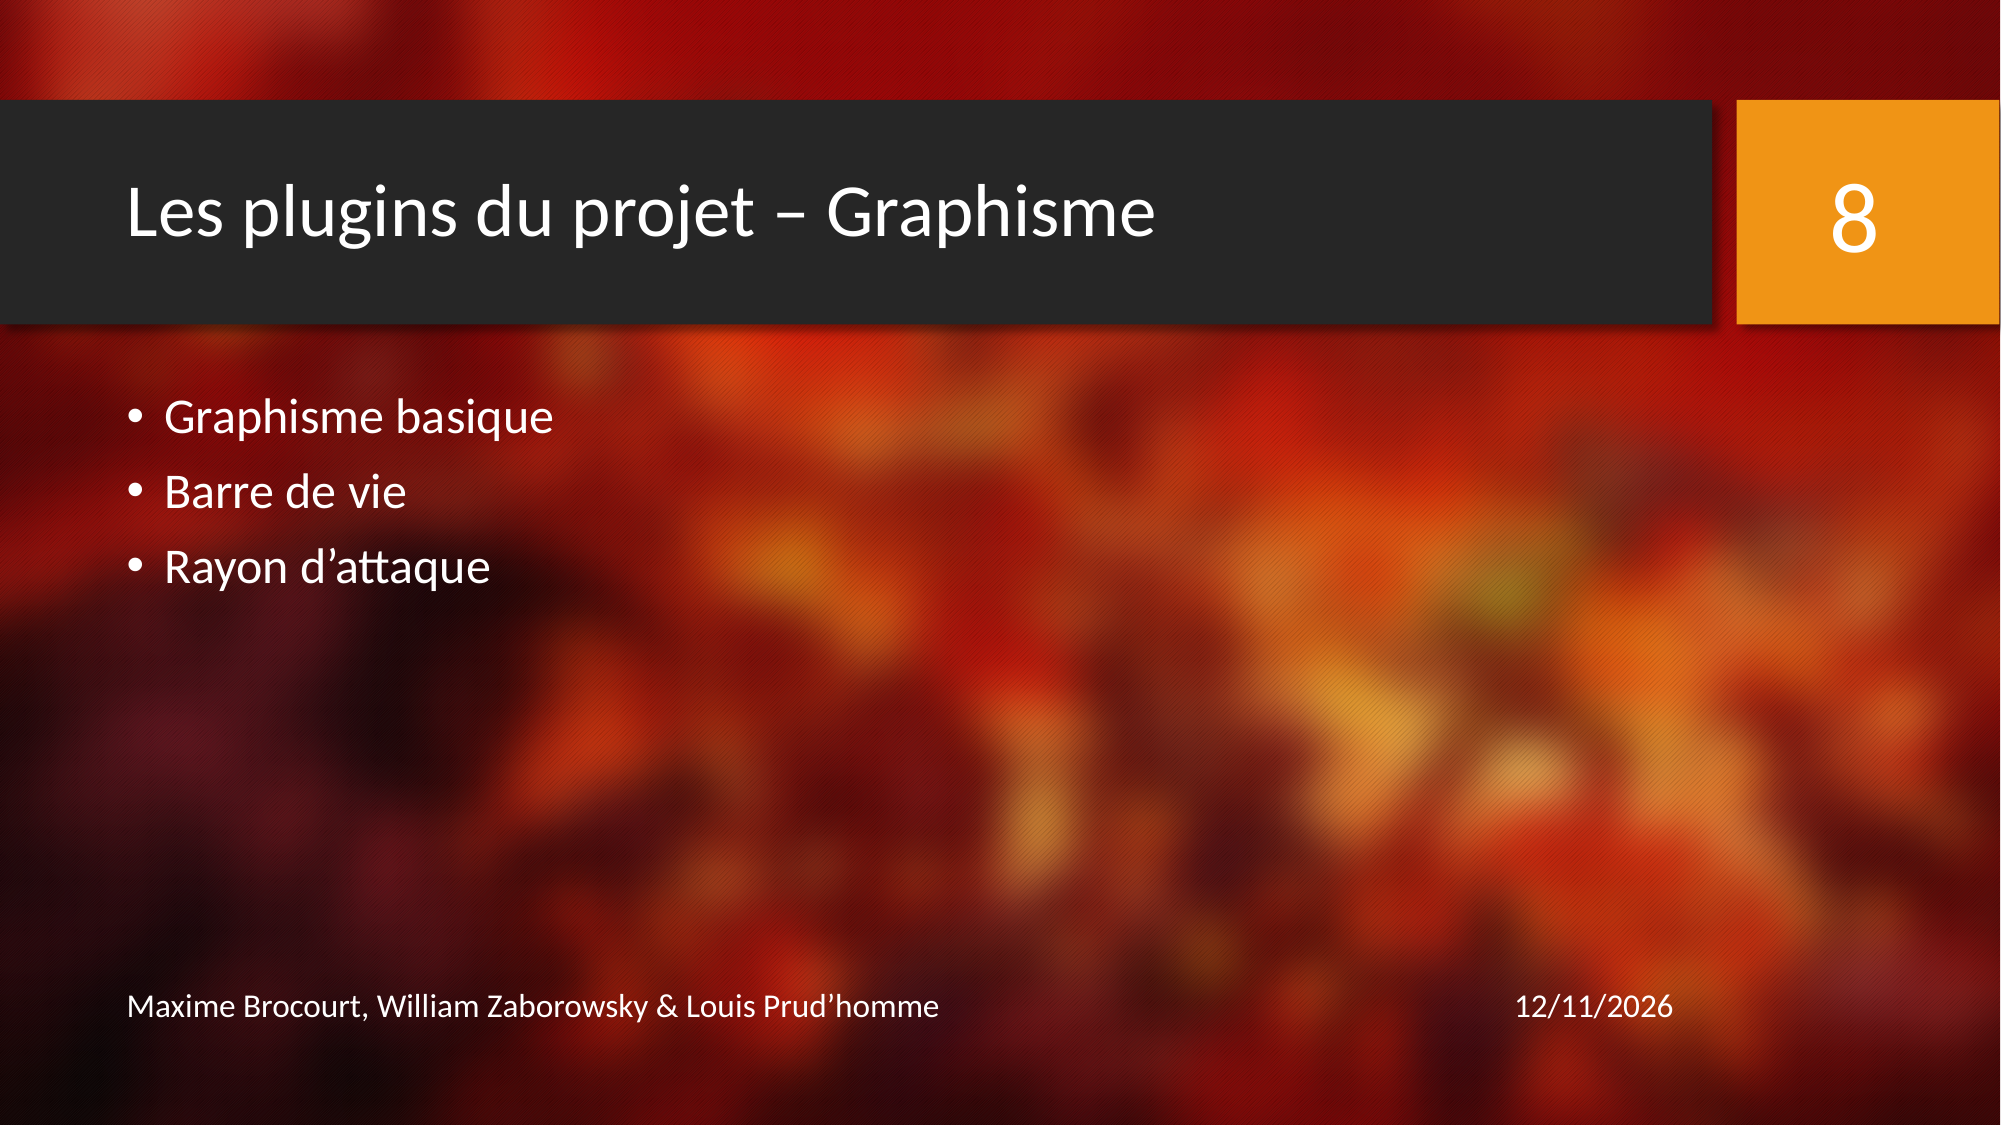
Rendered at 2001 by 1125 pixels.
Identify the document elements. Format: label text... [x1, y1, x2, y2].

title Les plugins du projet – Graphisme [111, 123, 1689, 301]
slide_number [1239, 973, 1689, 1034]
slide_number 8 [1760, 123, 1950, 303]
picture [0, 0, 2001, 1125]
list Graphisme basique Barre de vie Rayon d’attaque [111, 383, 1689, 973]
footer Maxime Brocourt, William Zaborowsky & Louis Prud’homme [111, 973, 1239, 1034]
